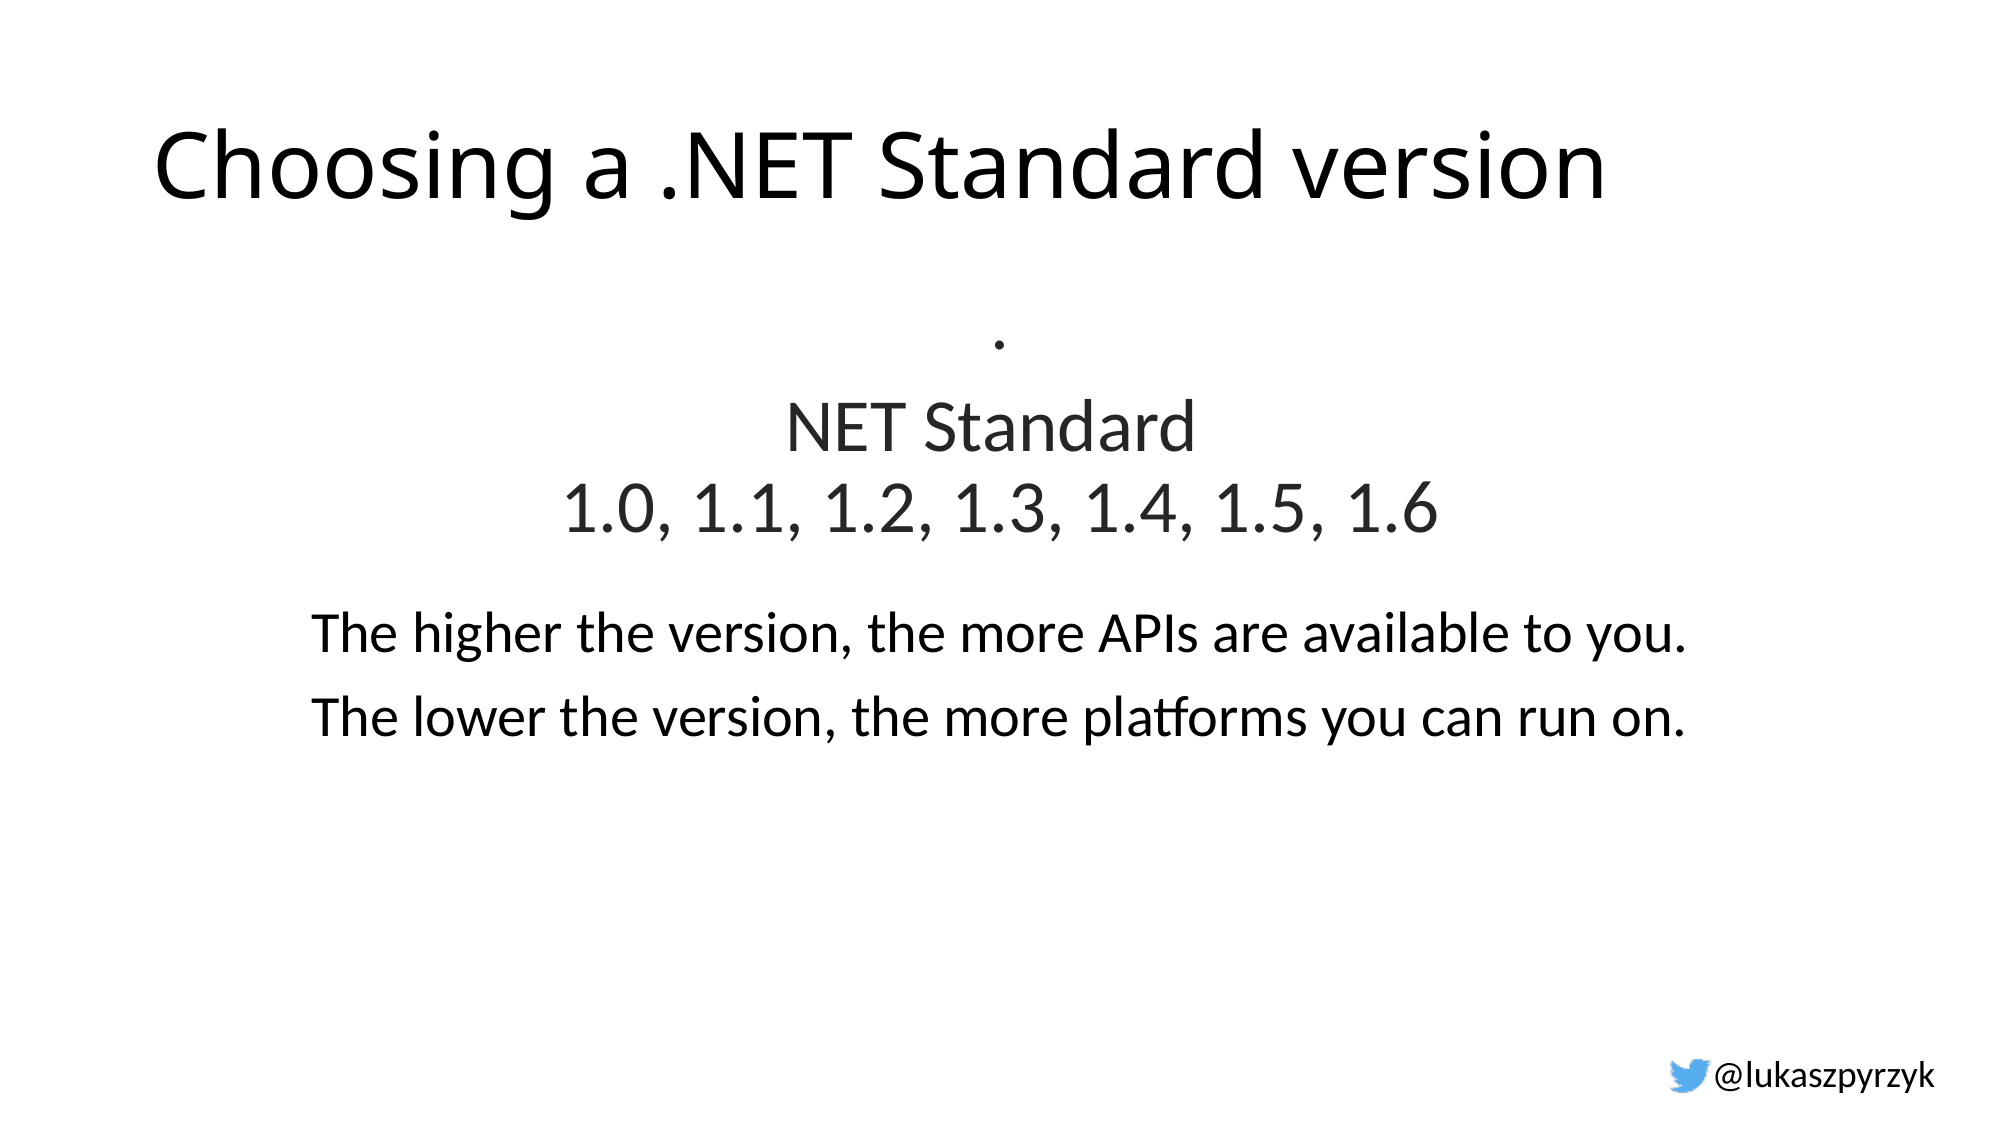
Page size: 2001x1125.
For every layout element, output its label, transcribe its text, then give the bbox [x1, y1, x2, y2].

text_box . NET Standard 1.0, 1.1, 1.2, 1.3, 1.4, 1.5, 1.6 [0, 277, 2000, 696]
list The higher the version, the more APIs are available to you. The lower the version, the more platforms you can run on. [0, 696, 2000, 1014]
picture [1669, 1054, 1711, 1096]
title Choosing a .NET Standard version [137, 59, 1863, 277]
text_box @lukaszpyrzyk [1697, 1042, 1970, 1102]
